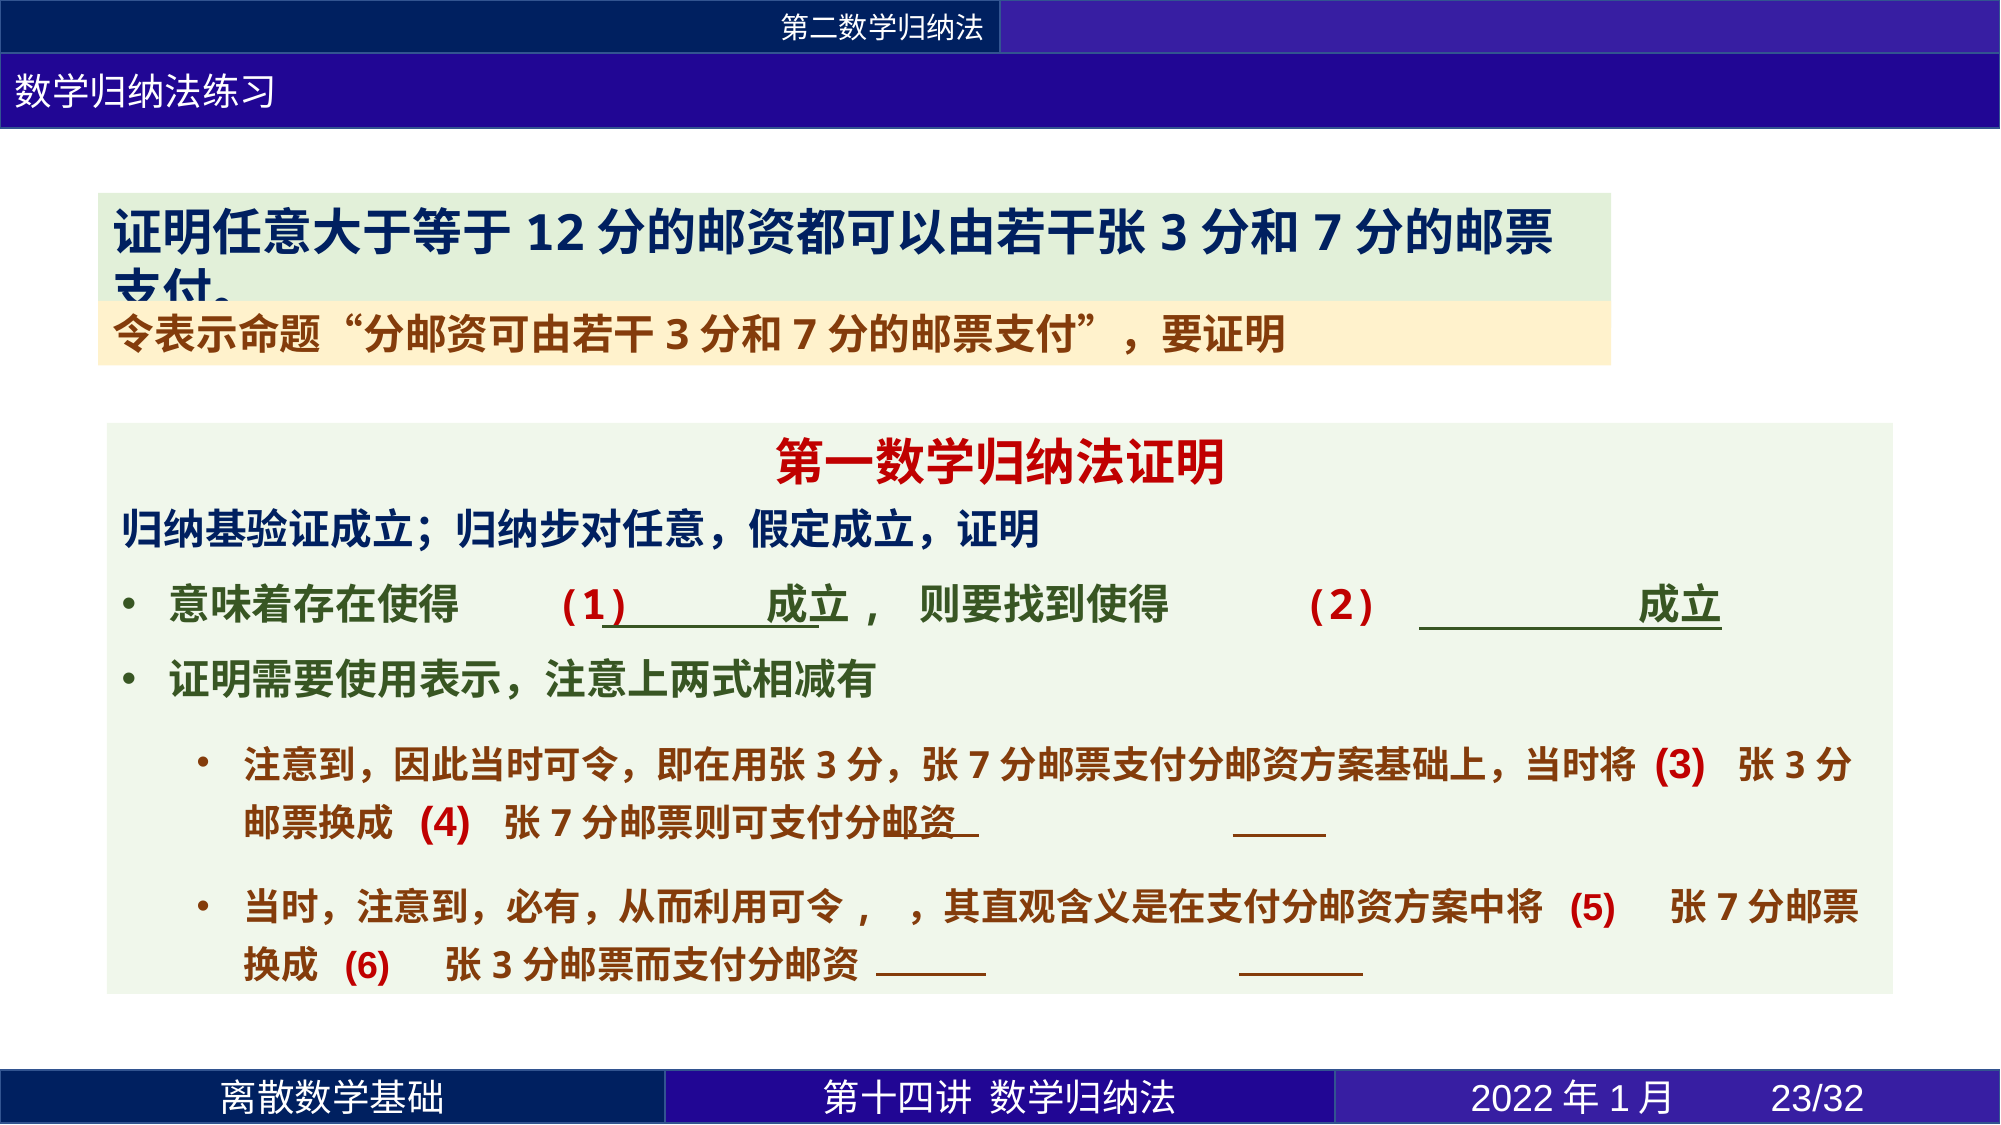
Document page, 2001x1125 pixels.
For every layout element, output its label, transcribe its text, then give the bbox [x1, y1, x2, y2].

text_box 证明任意大于等于12分的邮资都可以由若干张3分和7分的邮票支付。 [98, 192, 1612, 300]
text_box [999, 0, 2000, 52]
text_box 2022年1月 23/32 [1334, 1069, 2000, 1124]
text_box 离散数学基础 [0, 1069, 664, 1124]
text_box 第十四讲 数学归纳法 [664, 1069, 1334, 1124]
text_box 第二数学归纳法 [0, 0, 999, 52]
text_box 数学归纳法练习 [0, 52, 2000, 129]
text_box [106, 422, 1893, 993]
